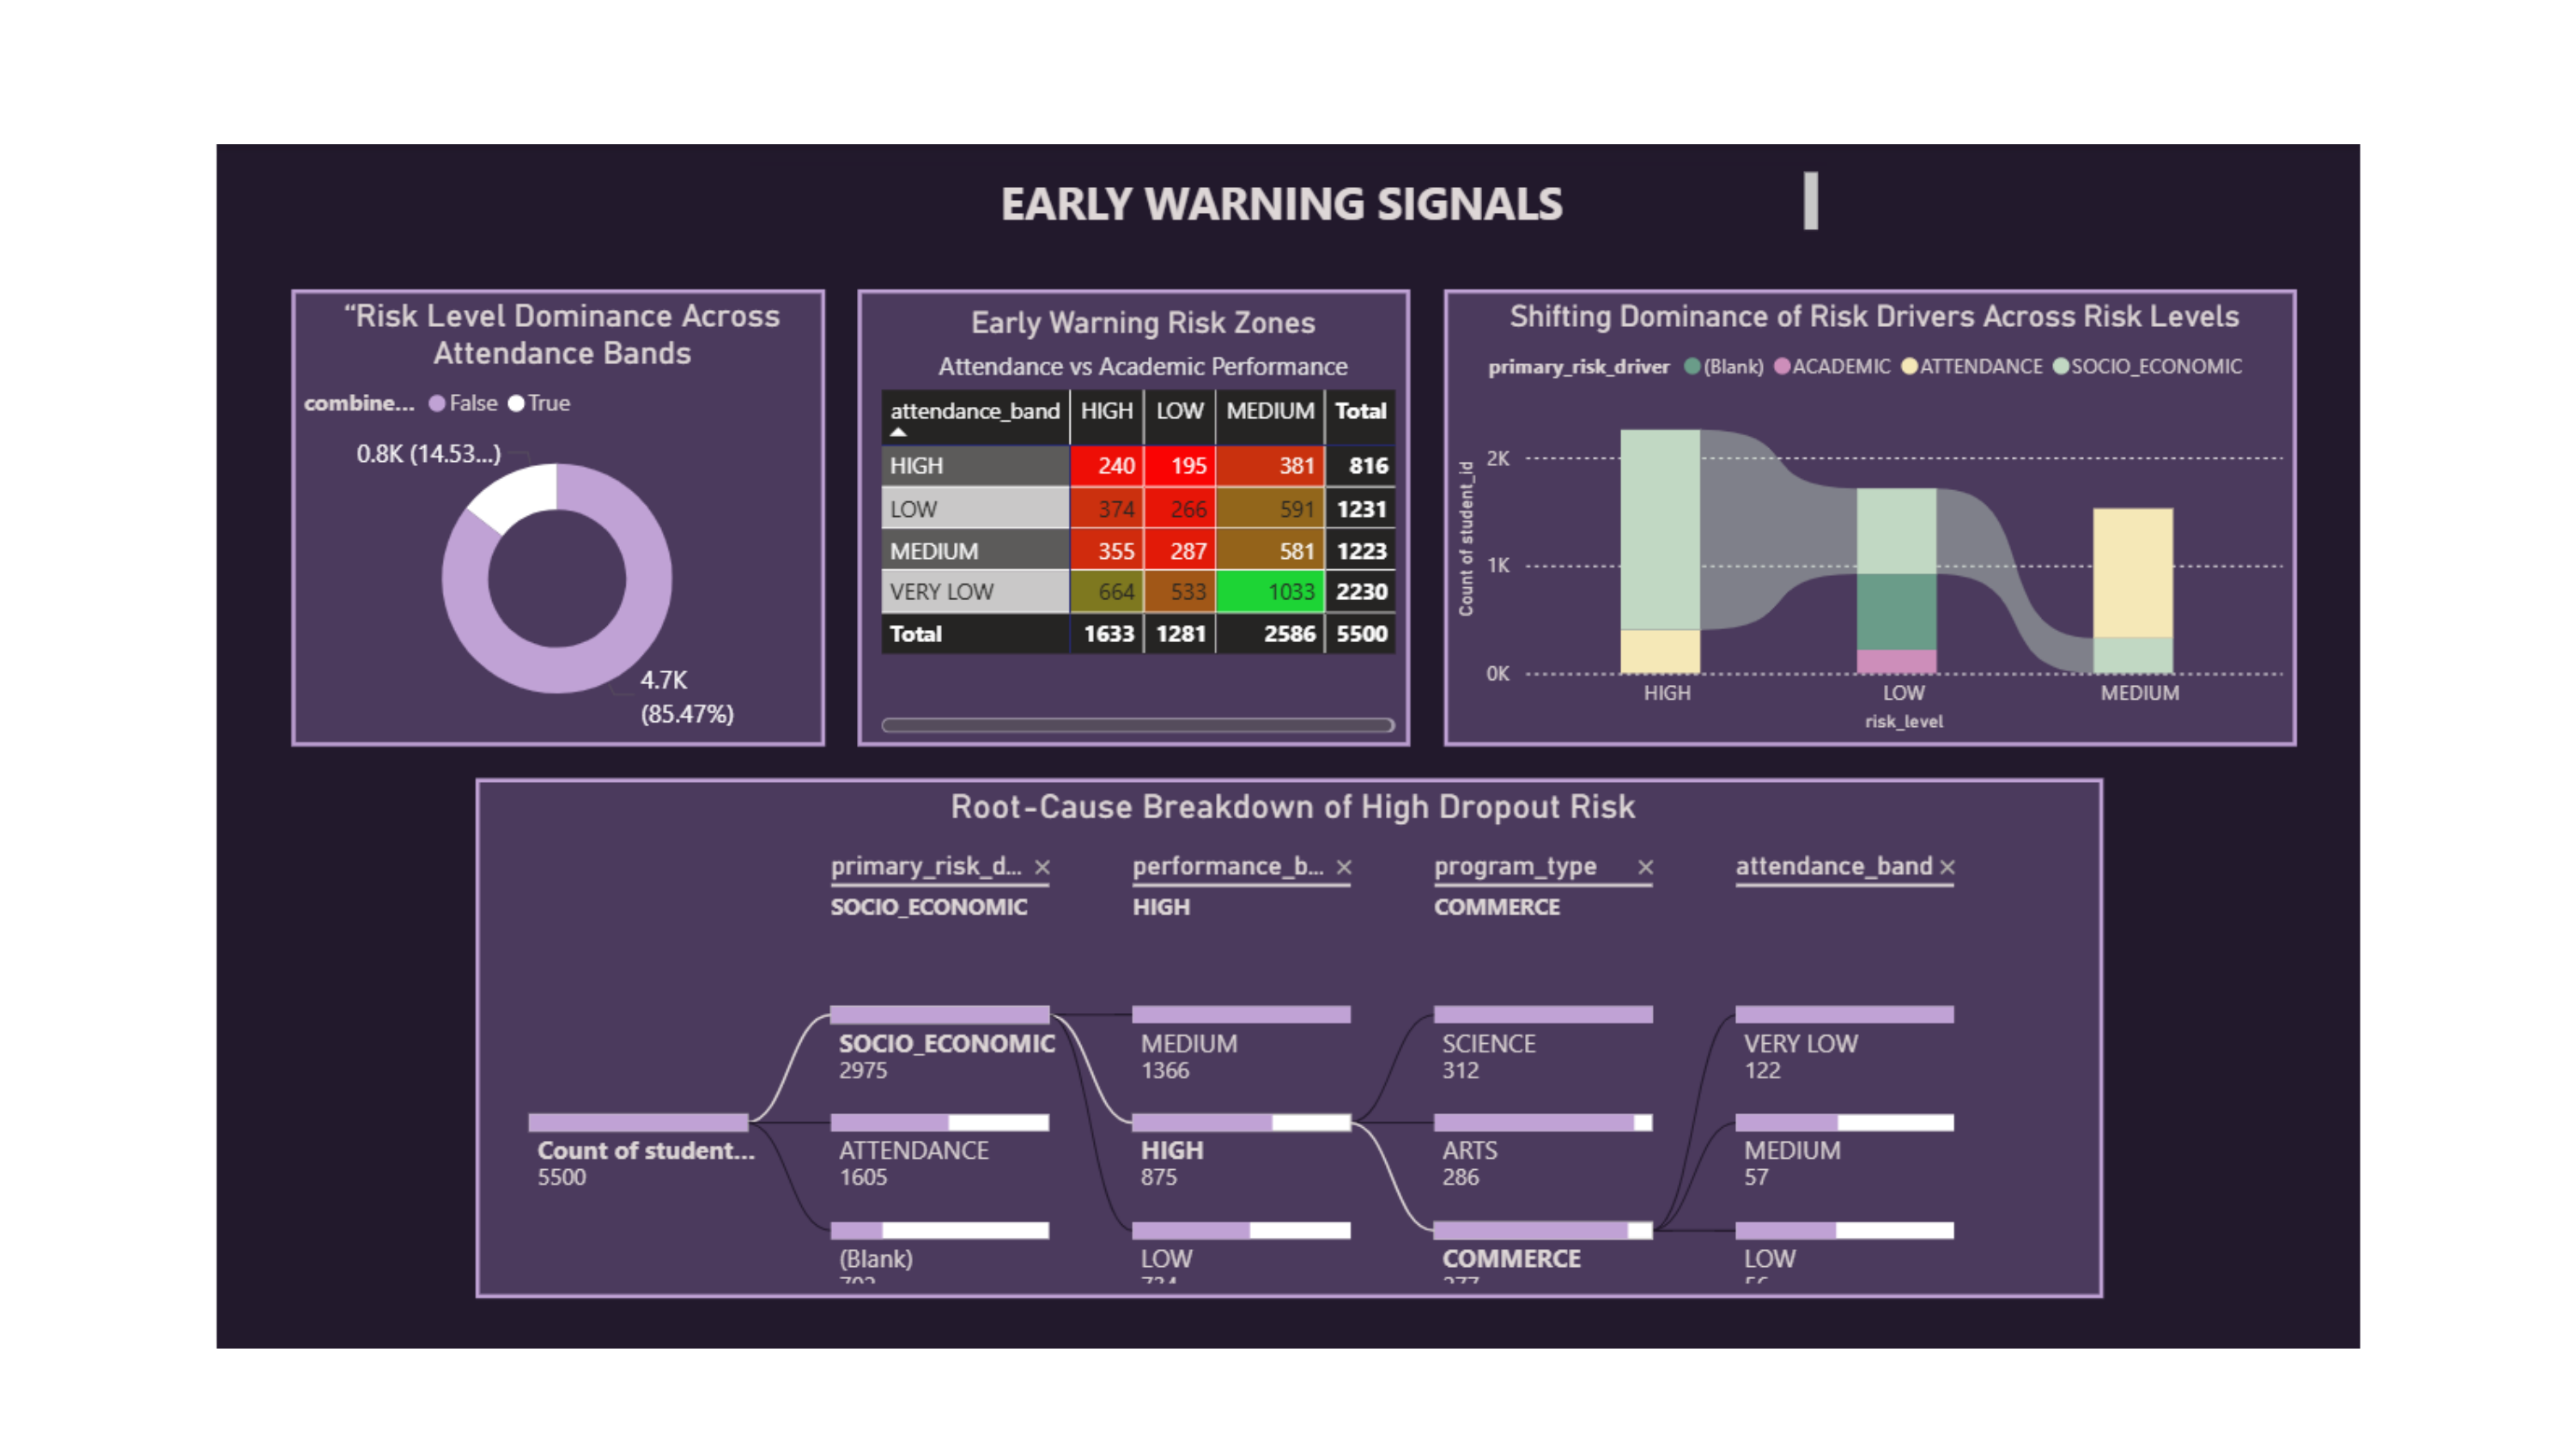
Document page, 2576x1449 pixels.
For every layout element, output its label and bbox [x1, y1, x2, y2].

text_box [216, 144, 2360, 1349]
